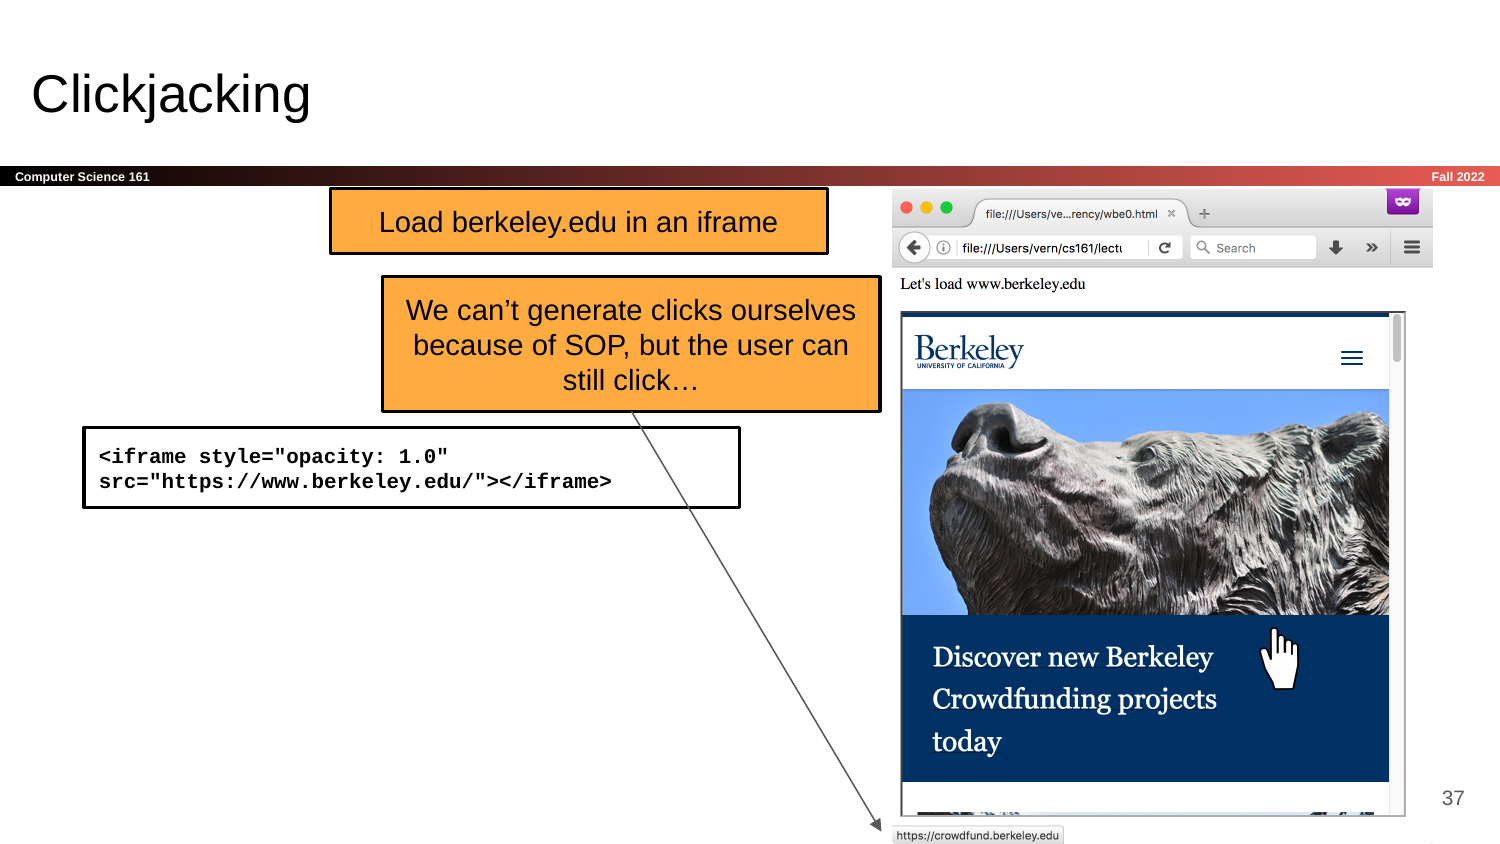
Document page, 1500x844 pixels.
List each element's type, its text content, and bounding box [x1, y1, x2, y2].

title Clickjacking [16, 44, 1415, 139]
text_box <iframe style="opacity: 1.0" src="https://www.berkeley.edu/"></iframe> [84, 427, 377, 508]
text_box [382, 276, 882, 832]
slide_number ‹#› [1438, 764, 1480, 830]
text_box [891, 188, 1434, 844]
text_box Load berkeley.edu in an iframe [330, 188, 828, 254]
